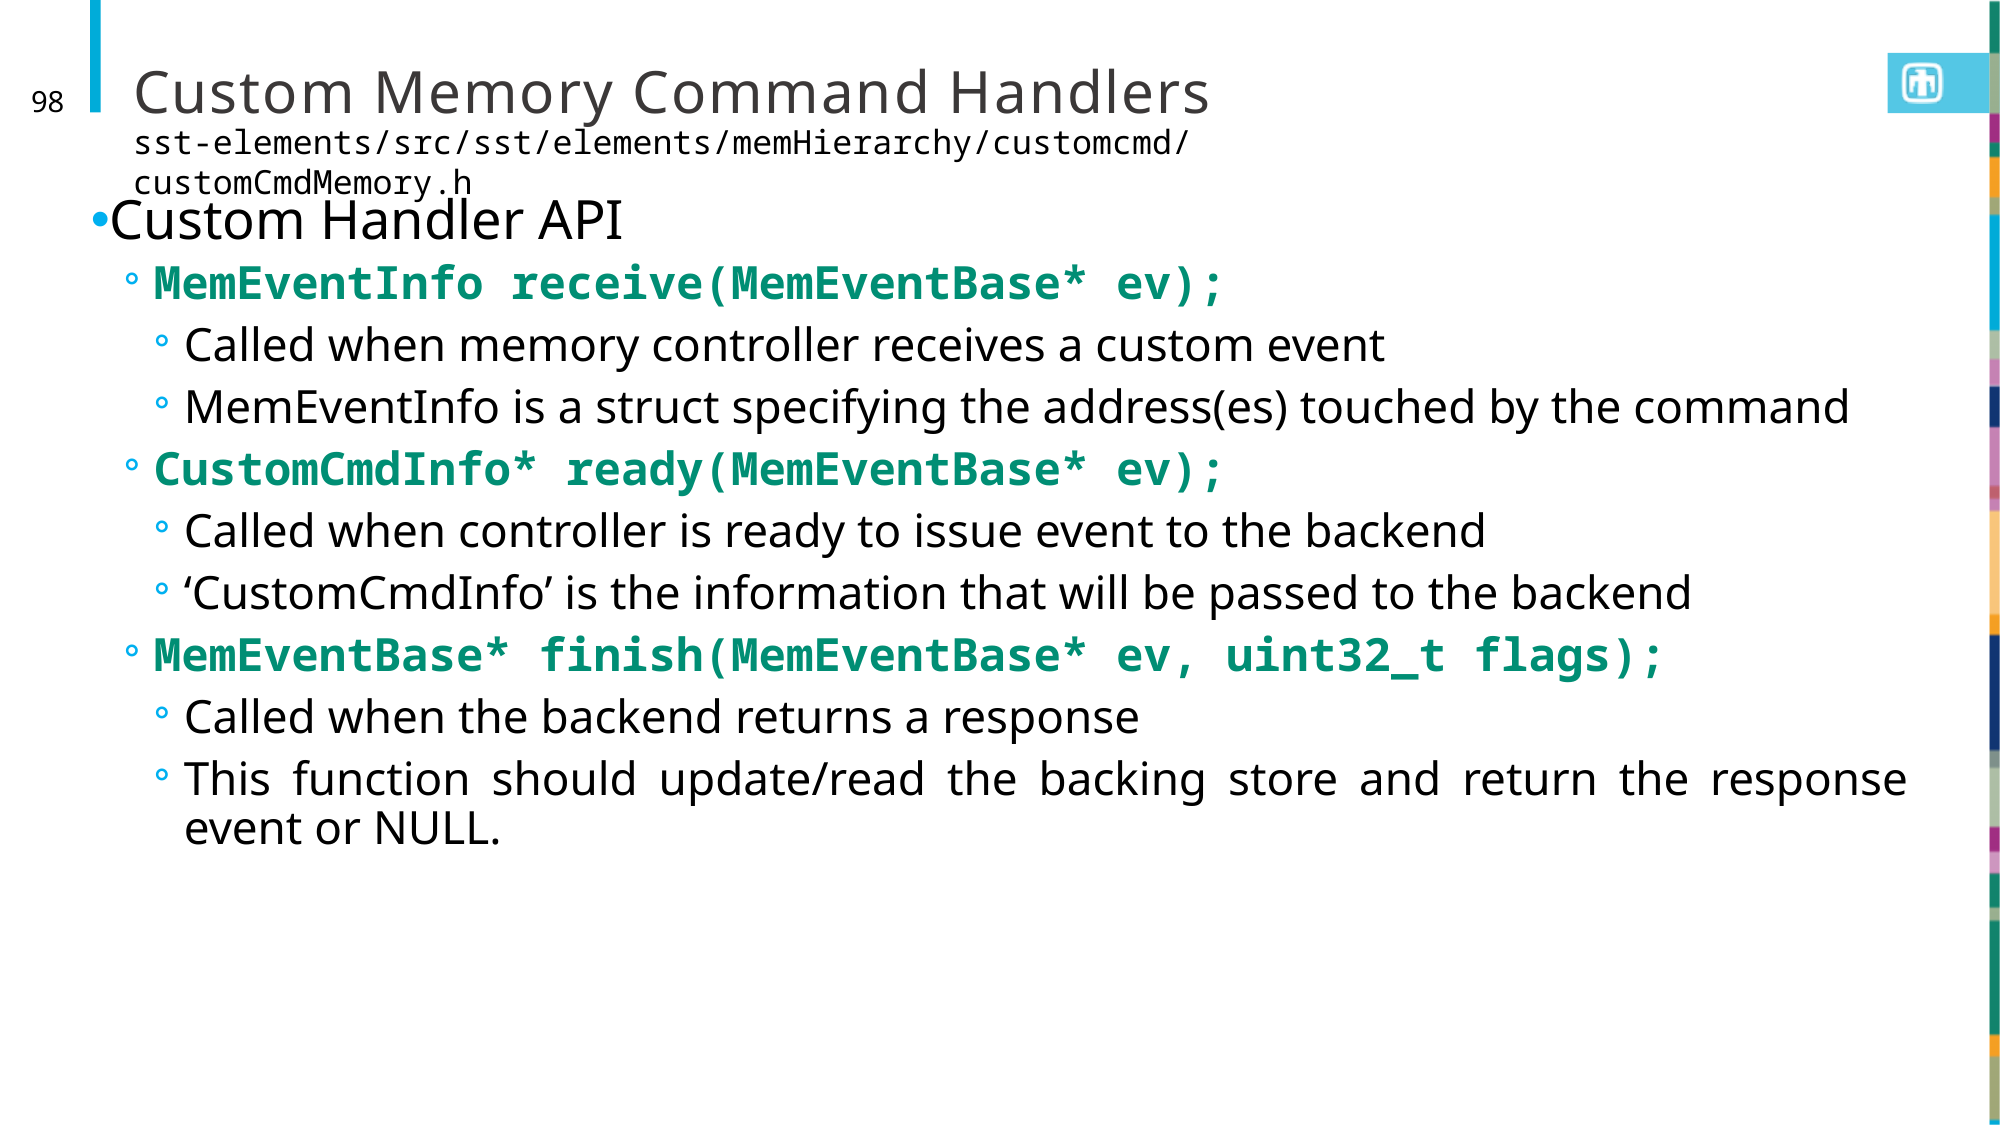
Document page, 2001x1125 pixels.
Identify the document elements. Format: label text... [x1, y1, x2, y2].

slide_number 98 [10, 73, 80, 133]
title Custom Memory Command Handlers [118, 39, 1769, 133]
list Custom Handler API MemEventInfo receive(MemEventBase* ev); Called when memory controller receives a custom event MemEventInfo is a struct specifying the address(es) touched by the command CustomCmdInfo* ready(MemEventBase* ev); Called when controller is ready to issue event to the backend ‘CustomCmdInfo’ is the information that will be passed to the backend MemEventBase* finish(MemEventBase* ev, uint32_t flags); Called when the backend returns a response This function should update/read the backing store and return the response event or NULL. [90, 185, 1910, 1030]
picture [1990, 1, 1999, 215]
text_box sst-elements/src/sst/elements/memHierarchy/customcmd/customCmdMemory.h [118, 113, 1445, 209]
picture [1901, 62, 1944, 104]
picture [1990, 330, 1999, 1120]
